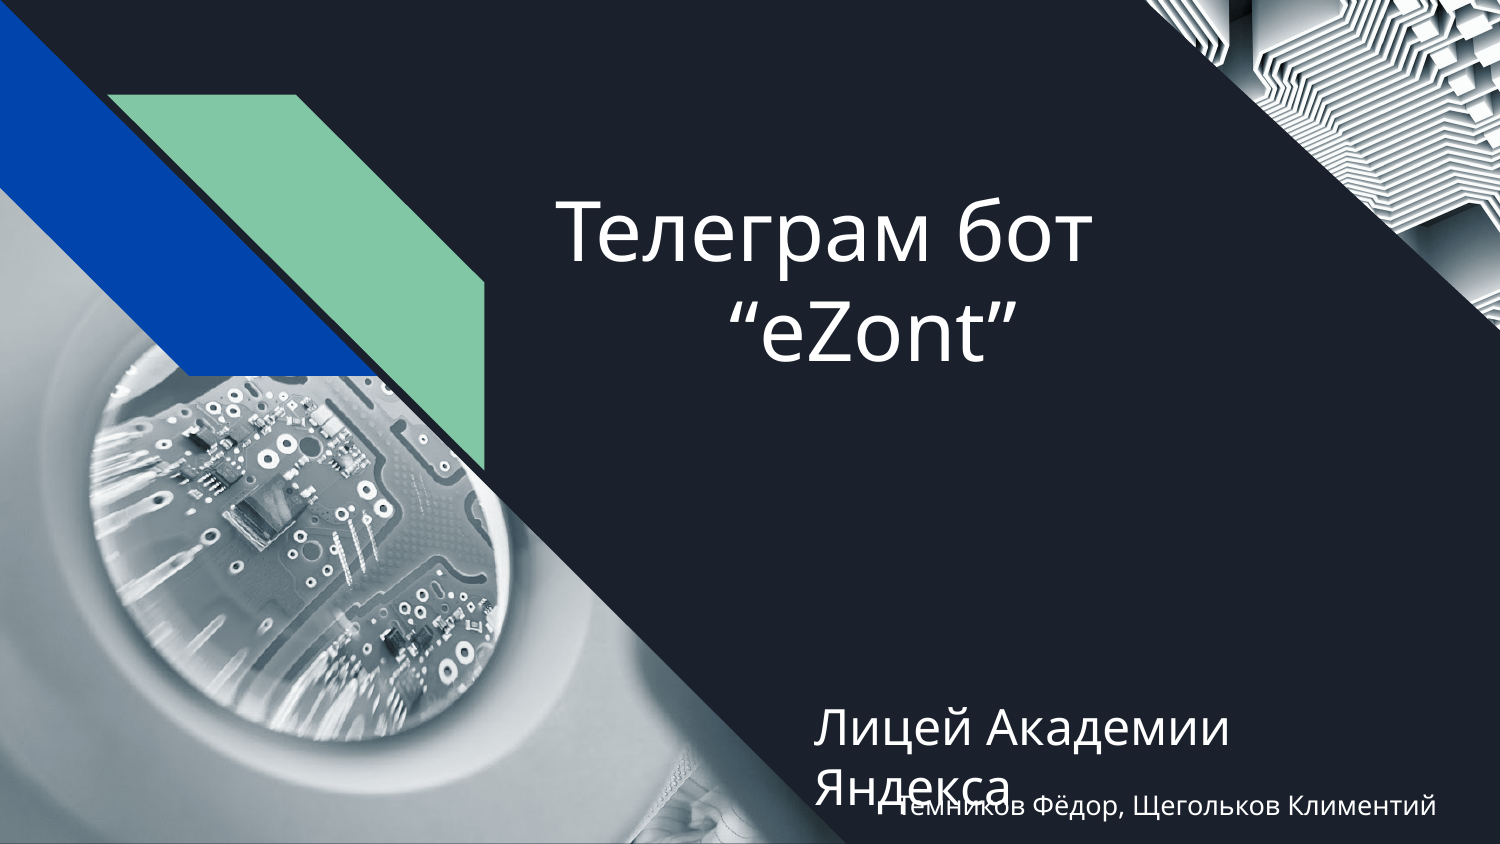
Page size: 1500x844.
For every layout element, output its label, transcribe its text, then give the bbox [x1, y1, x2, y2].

picture [1144, 0, 1500, 331]
picture [0, 189, 847, 844]
title Телеграм бот “eZont” [540, 162, 1364, 422]
subtitle Темников Фёдор, Щегольков Климентий [881, 772, 1472, 833]
text_box Лицей Академии Яндекса [799, 680, 1455, 831]
